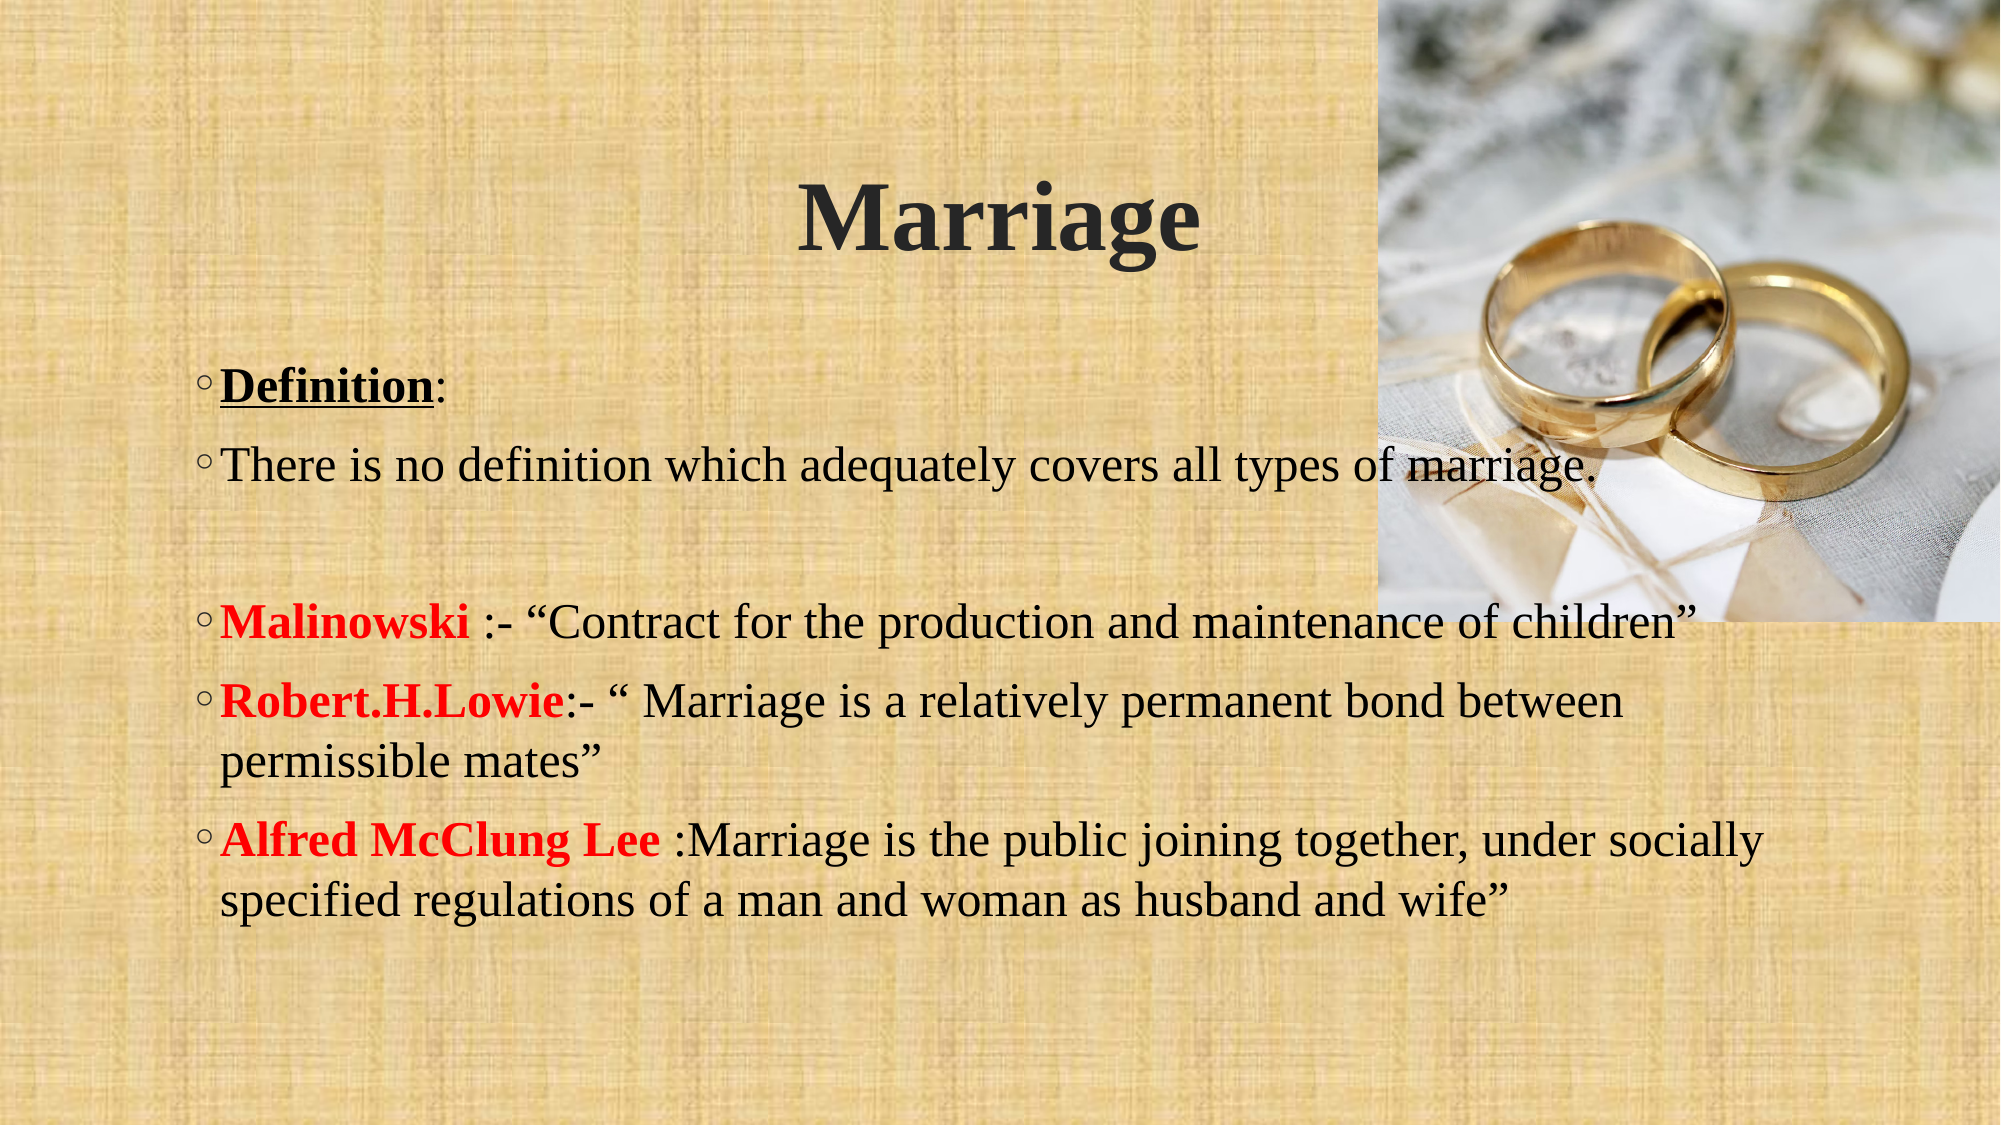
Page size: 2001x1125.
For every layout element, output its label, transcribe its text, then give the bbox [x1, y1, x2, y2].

title Marriage [174, 105, 1373, 331]
picture [0, 0, 2001, 1125]
list Definition: There is no definition which adequately covers all types of marriage. Malinowski :- “Contract for the production and maintenance of children” Robert.H.Lowie:- “ Marriage is a relatively permanent bond between permissible mates” Alfred McClung Lee :Marriage is the public joining together, under socially specified regulations of a man and woman as husband and wife” [174, 345, 1825, 990]
